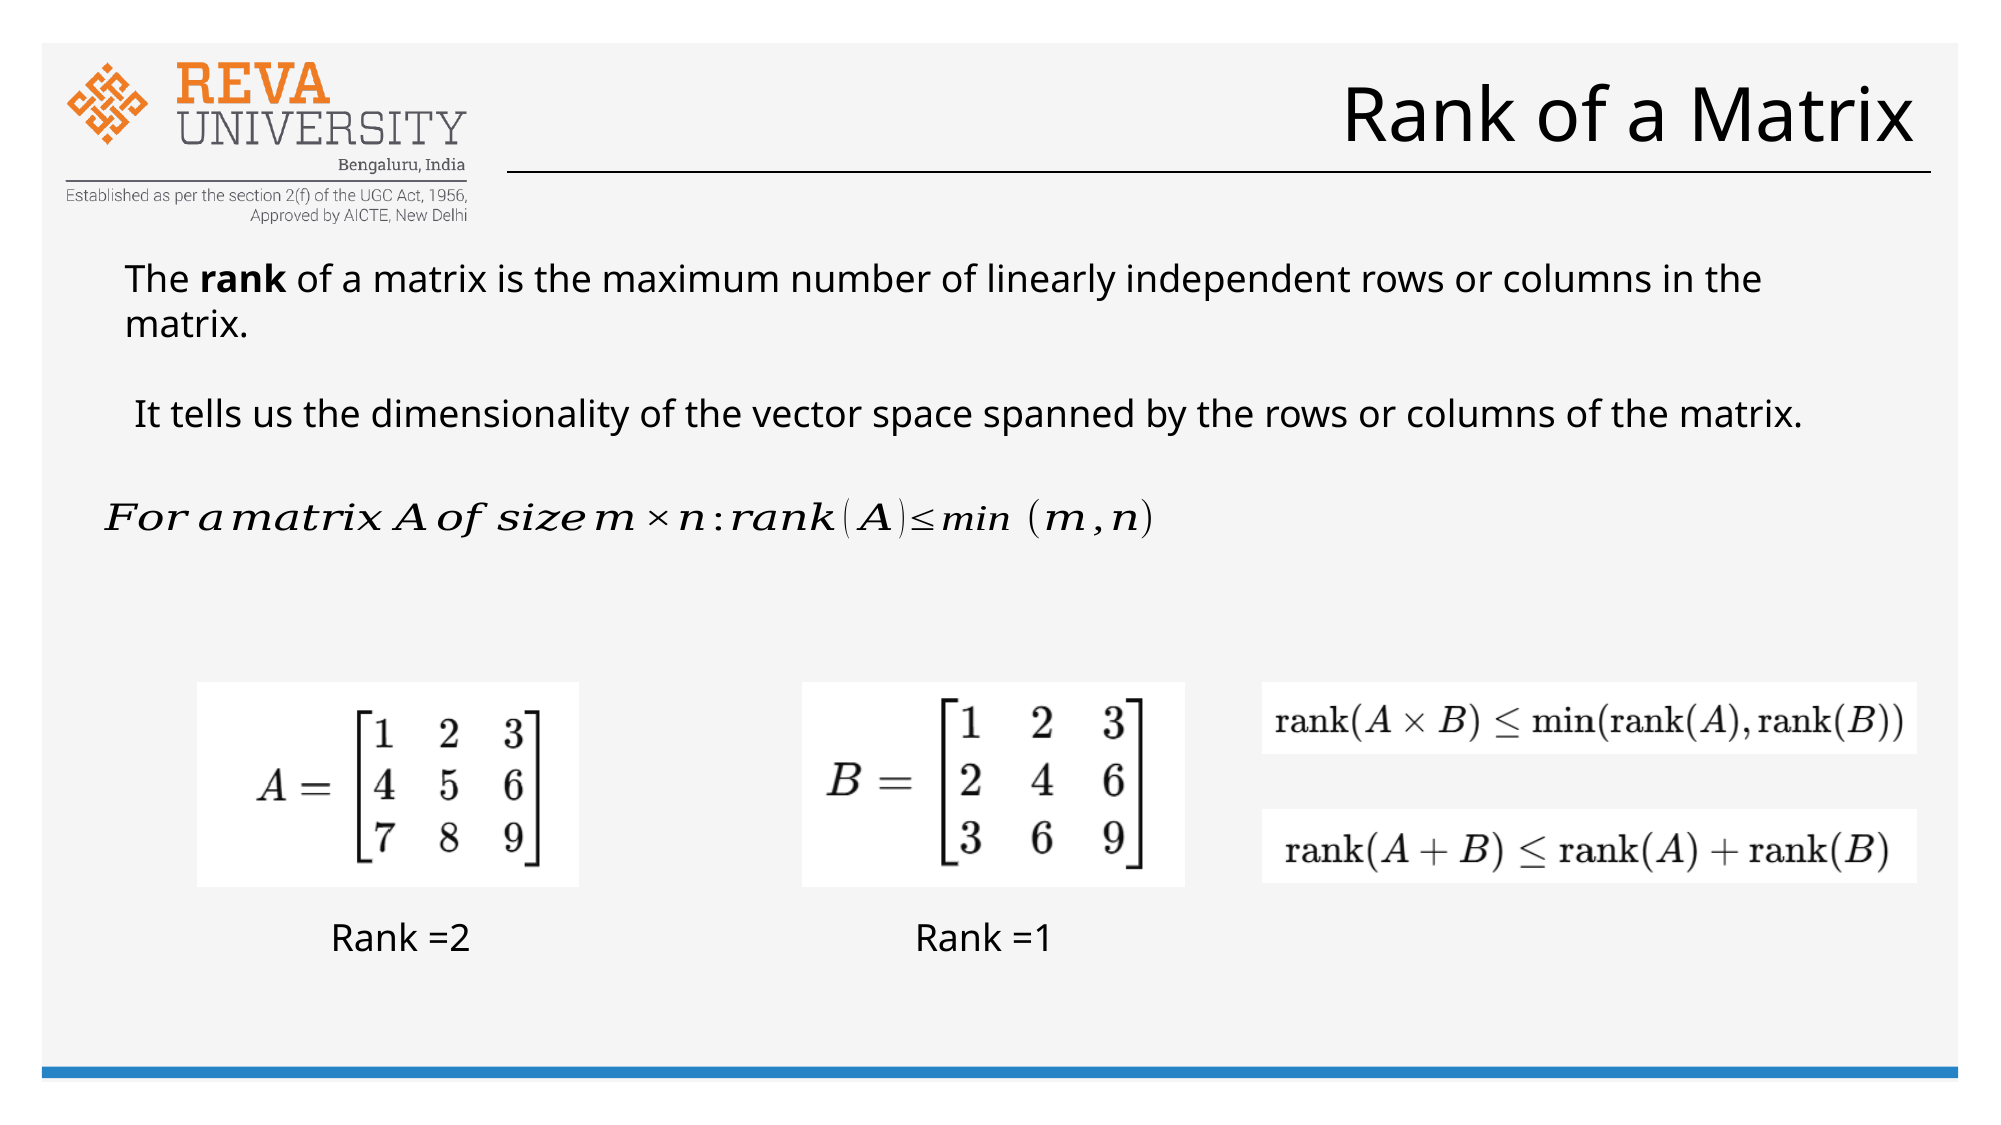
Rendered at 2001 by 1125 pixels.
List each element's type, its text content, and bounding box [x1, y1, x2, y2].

picture [1262, 682, 1917, 754]
picture [802, 682, 1185, 887]
text_box Rank =2 [315, 906, 486, 966]
picture [65, 62, 467, 224]
text_box Rank =1 [900, 906, 1071, 966]
text_box The rank of a matrix is the maximum number of linearly independent rows or columns in the matrix. It tells us the dimensionality of the vector space spanned by the rows or columns of the matrix. [109, 247, 1908, 443]
picture [1262, 809, 1917, 883]
picture [197, 682, 579, 887]
title Rank of a Matrix [555, 62, 1931, 173]
